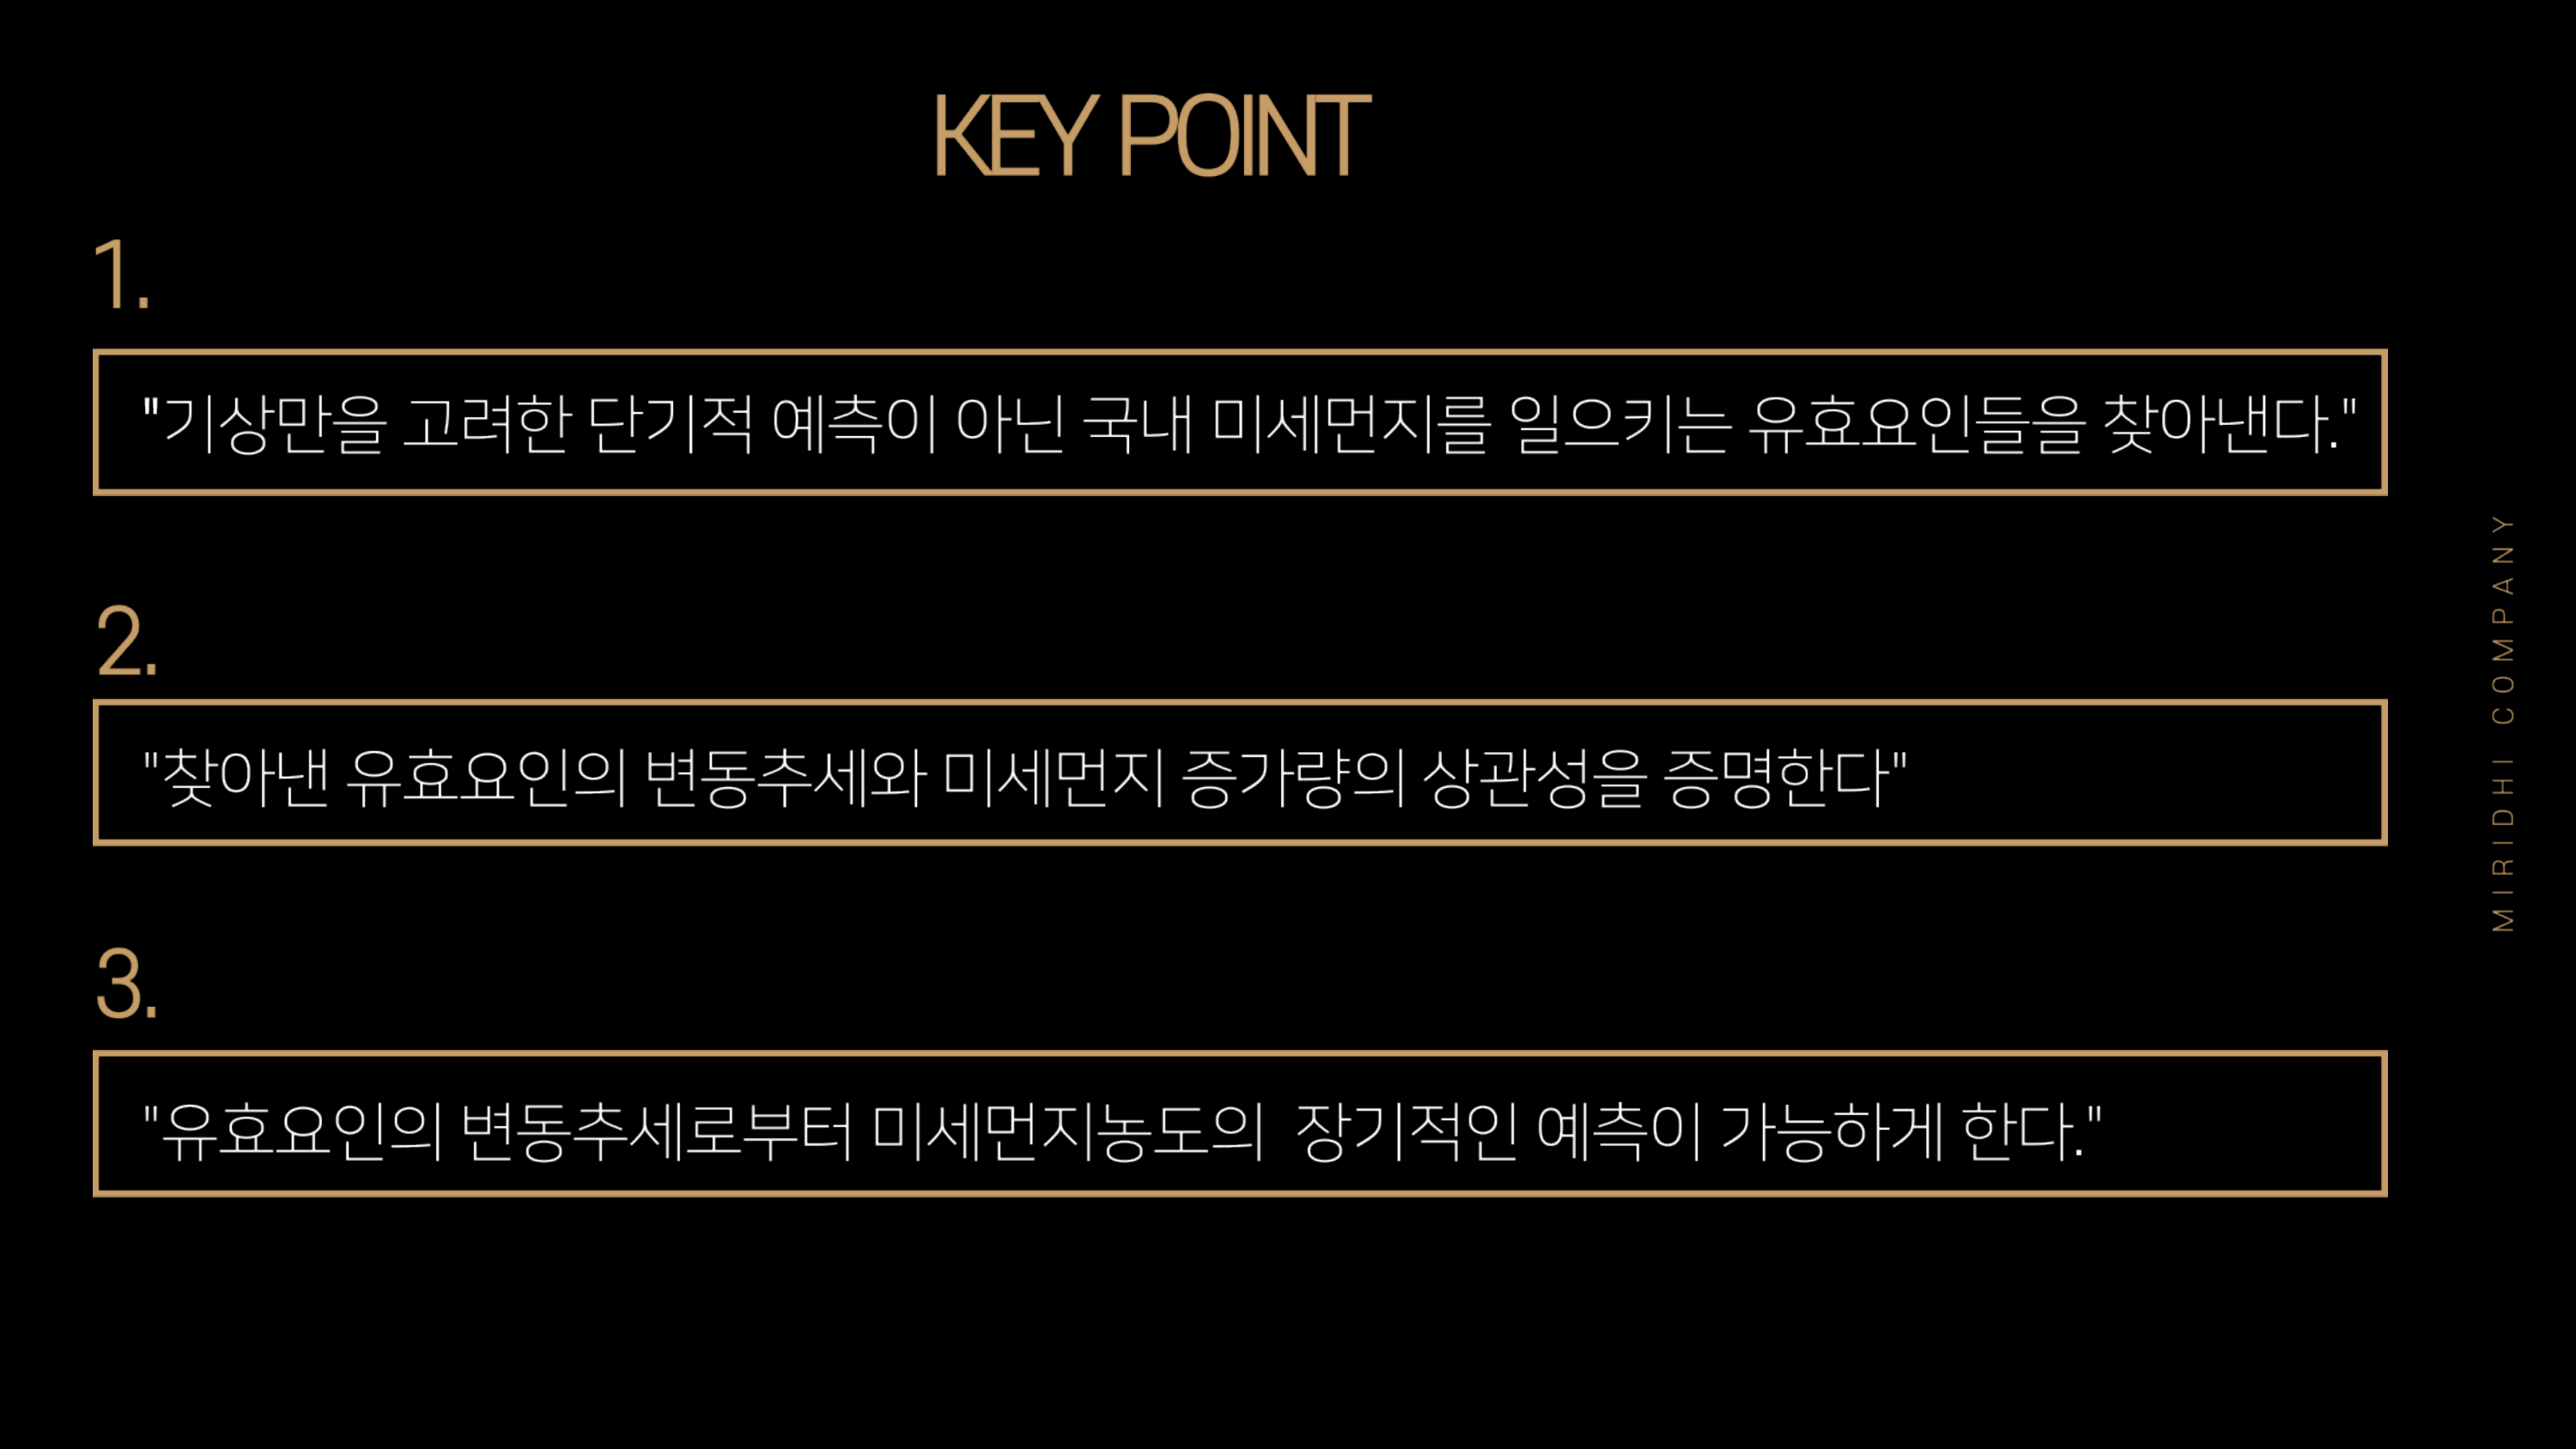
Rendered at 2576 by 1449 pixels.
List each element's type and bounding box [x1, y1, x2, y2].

picture [915, 48, 1419, 224]
picture [71, 199, 199, 347]
text_box [93, 349, 2388, 497]
text_box [93, 1050, 2388, 1197]
text_box [93, 699, 2388, 846]
picture [80, 372, 2576, 1194]
